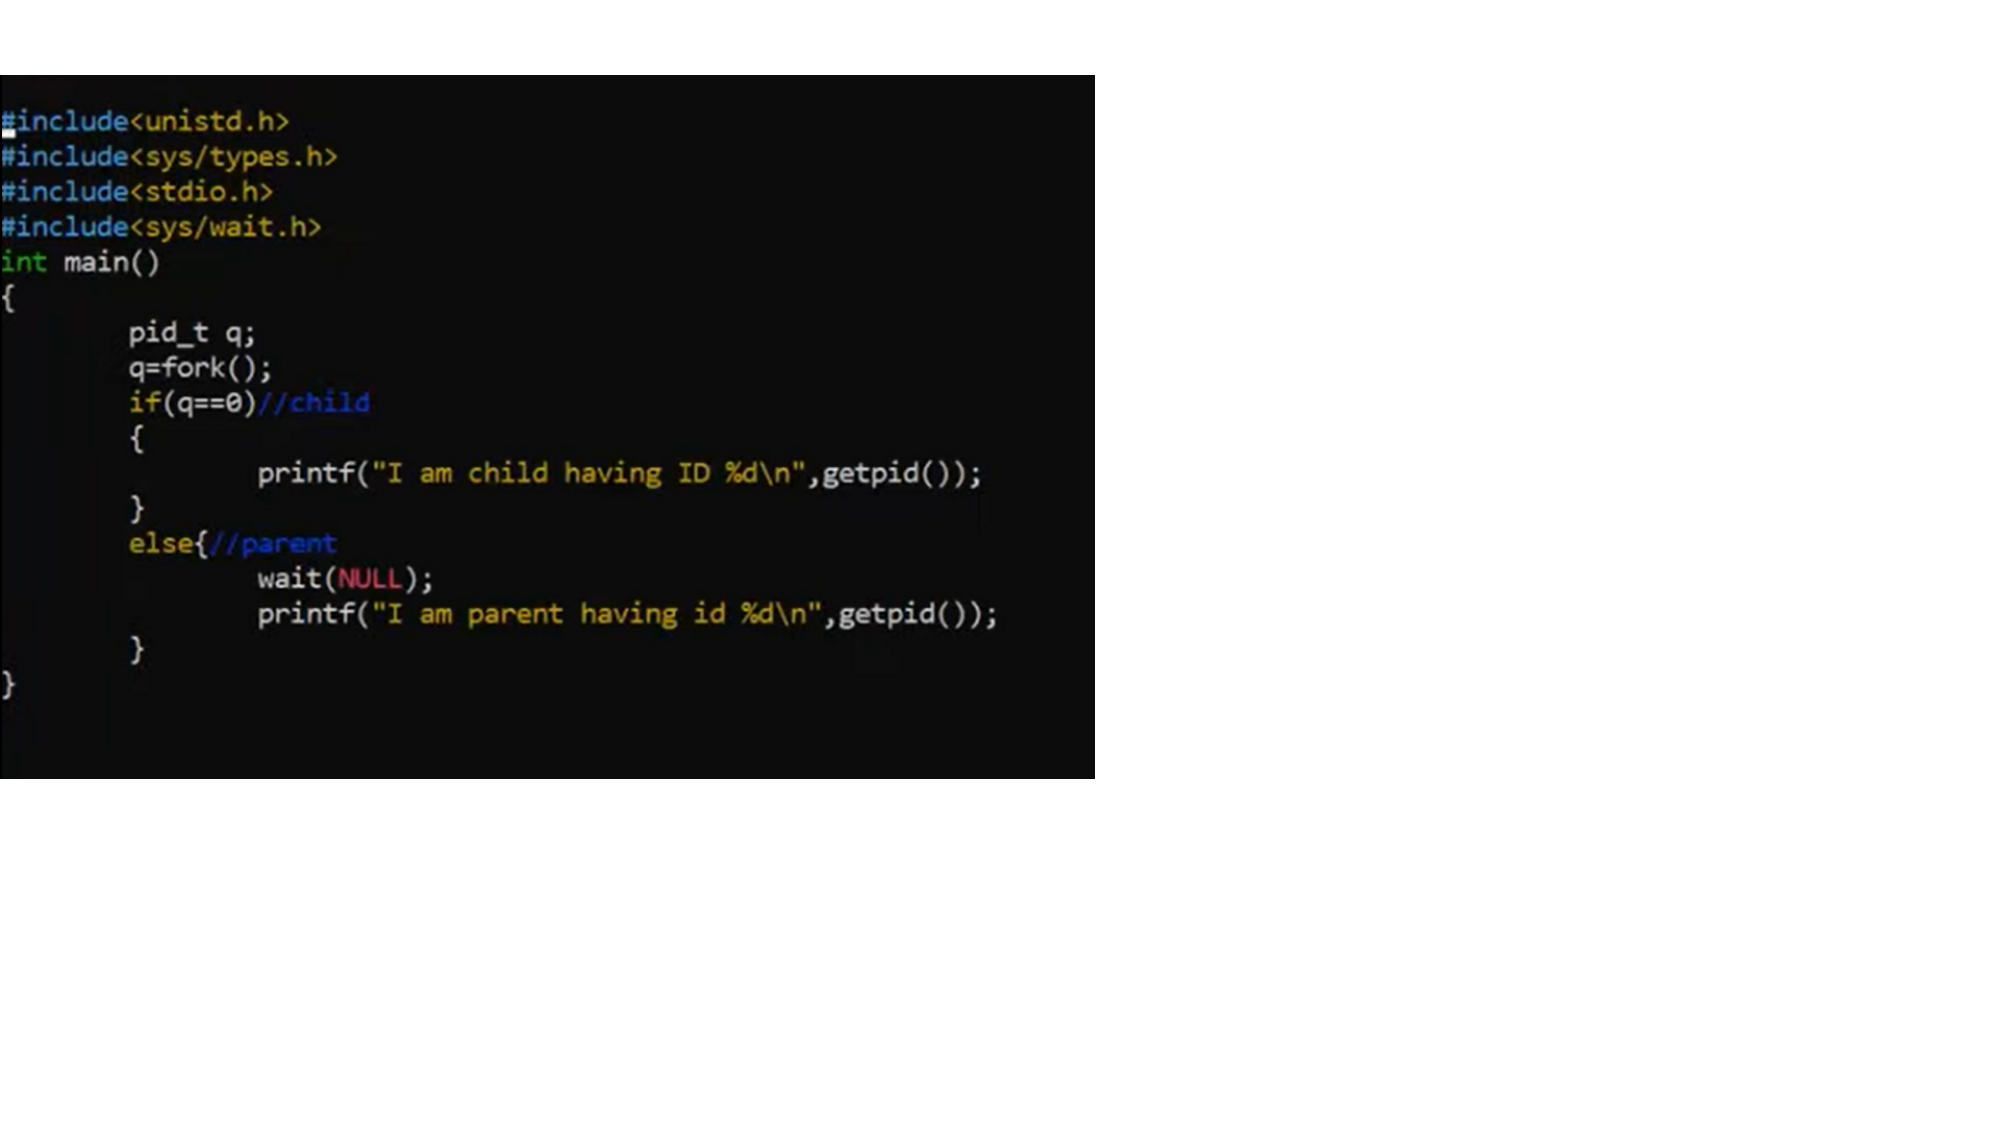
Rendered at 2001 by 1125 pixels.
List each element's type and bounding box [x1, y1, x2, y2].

picture [0, 74, 1095, 779]
